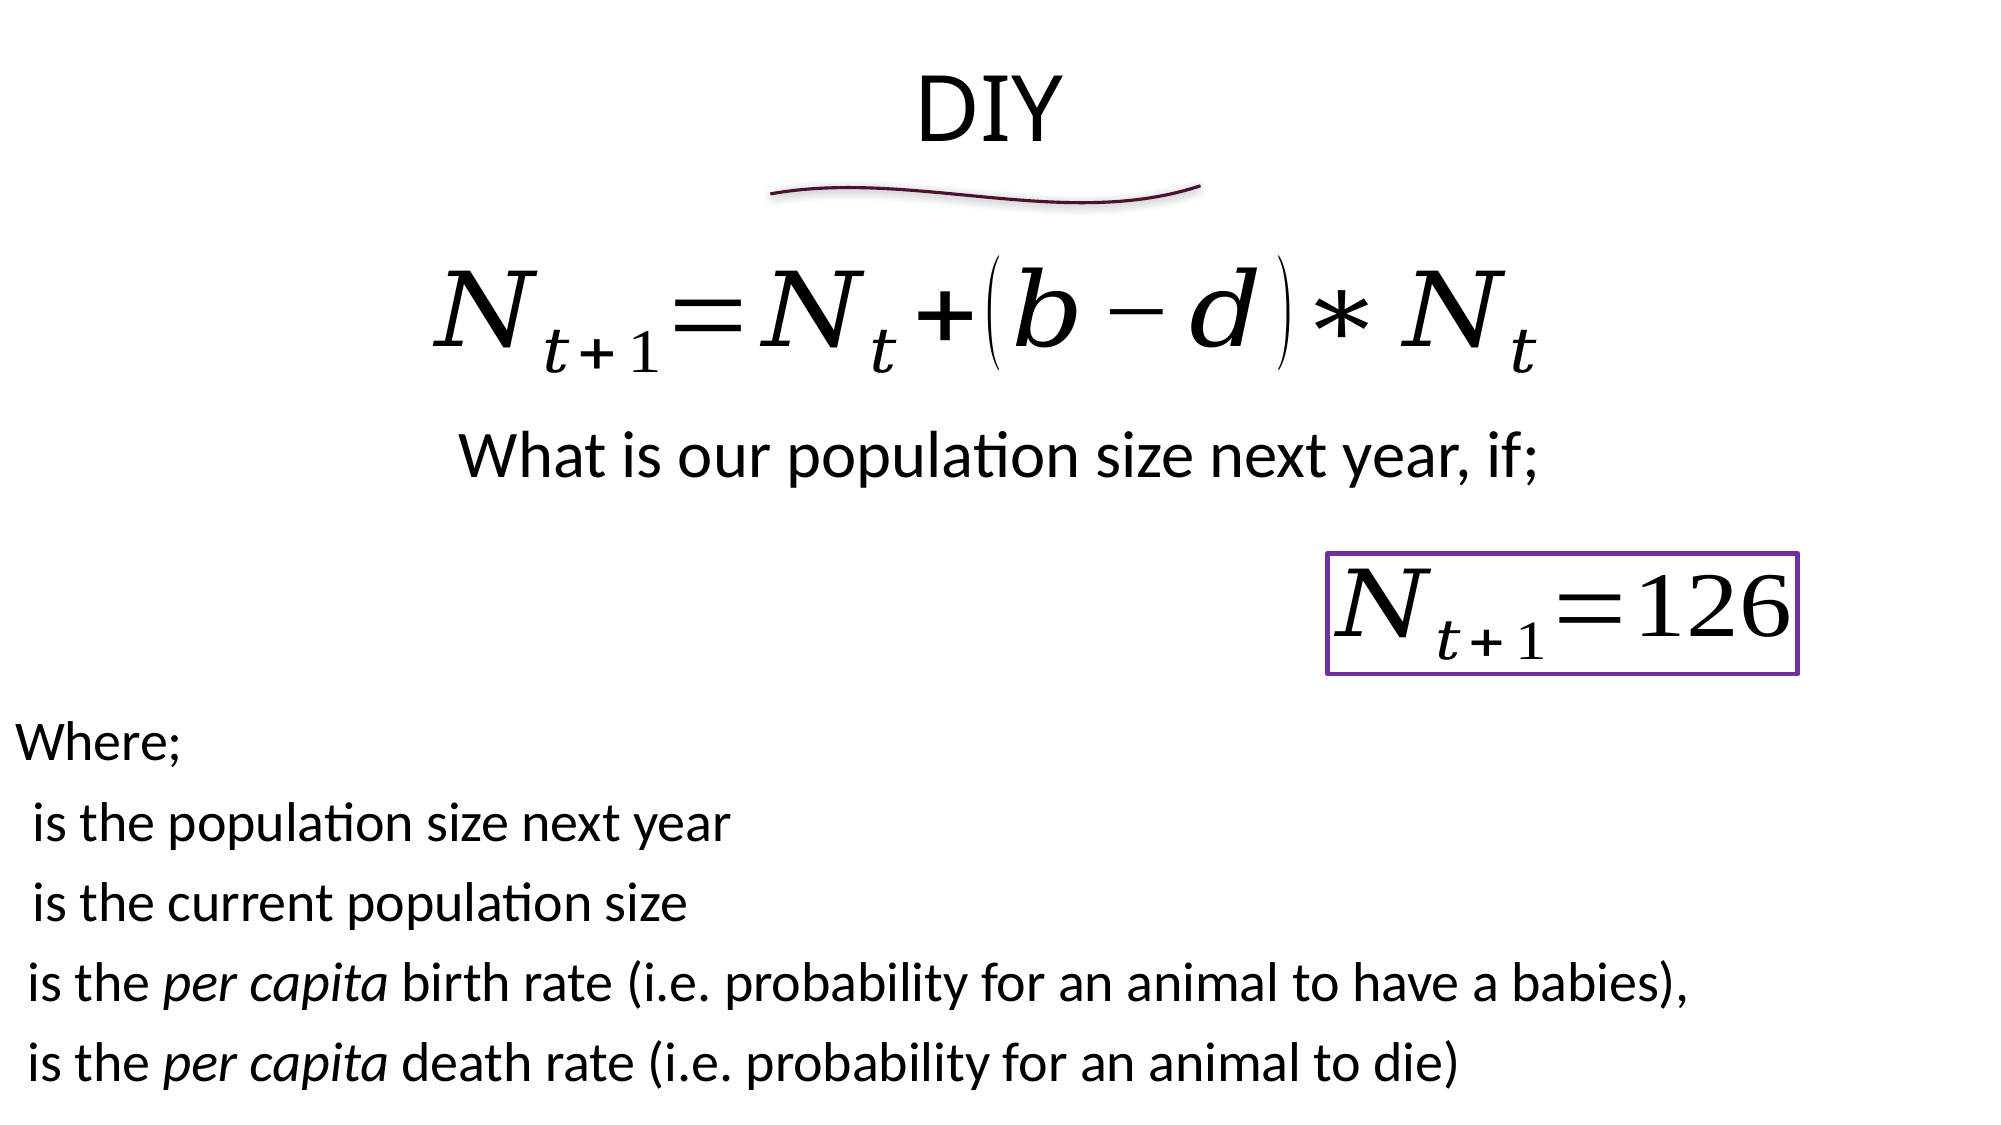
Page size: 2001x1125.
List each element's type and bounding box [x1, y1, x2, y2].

text_box [770, 185, 1201, 203]
